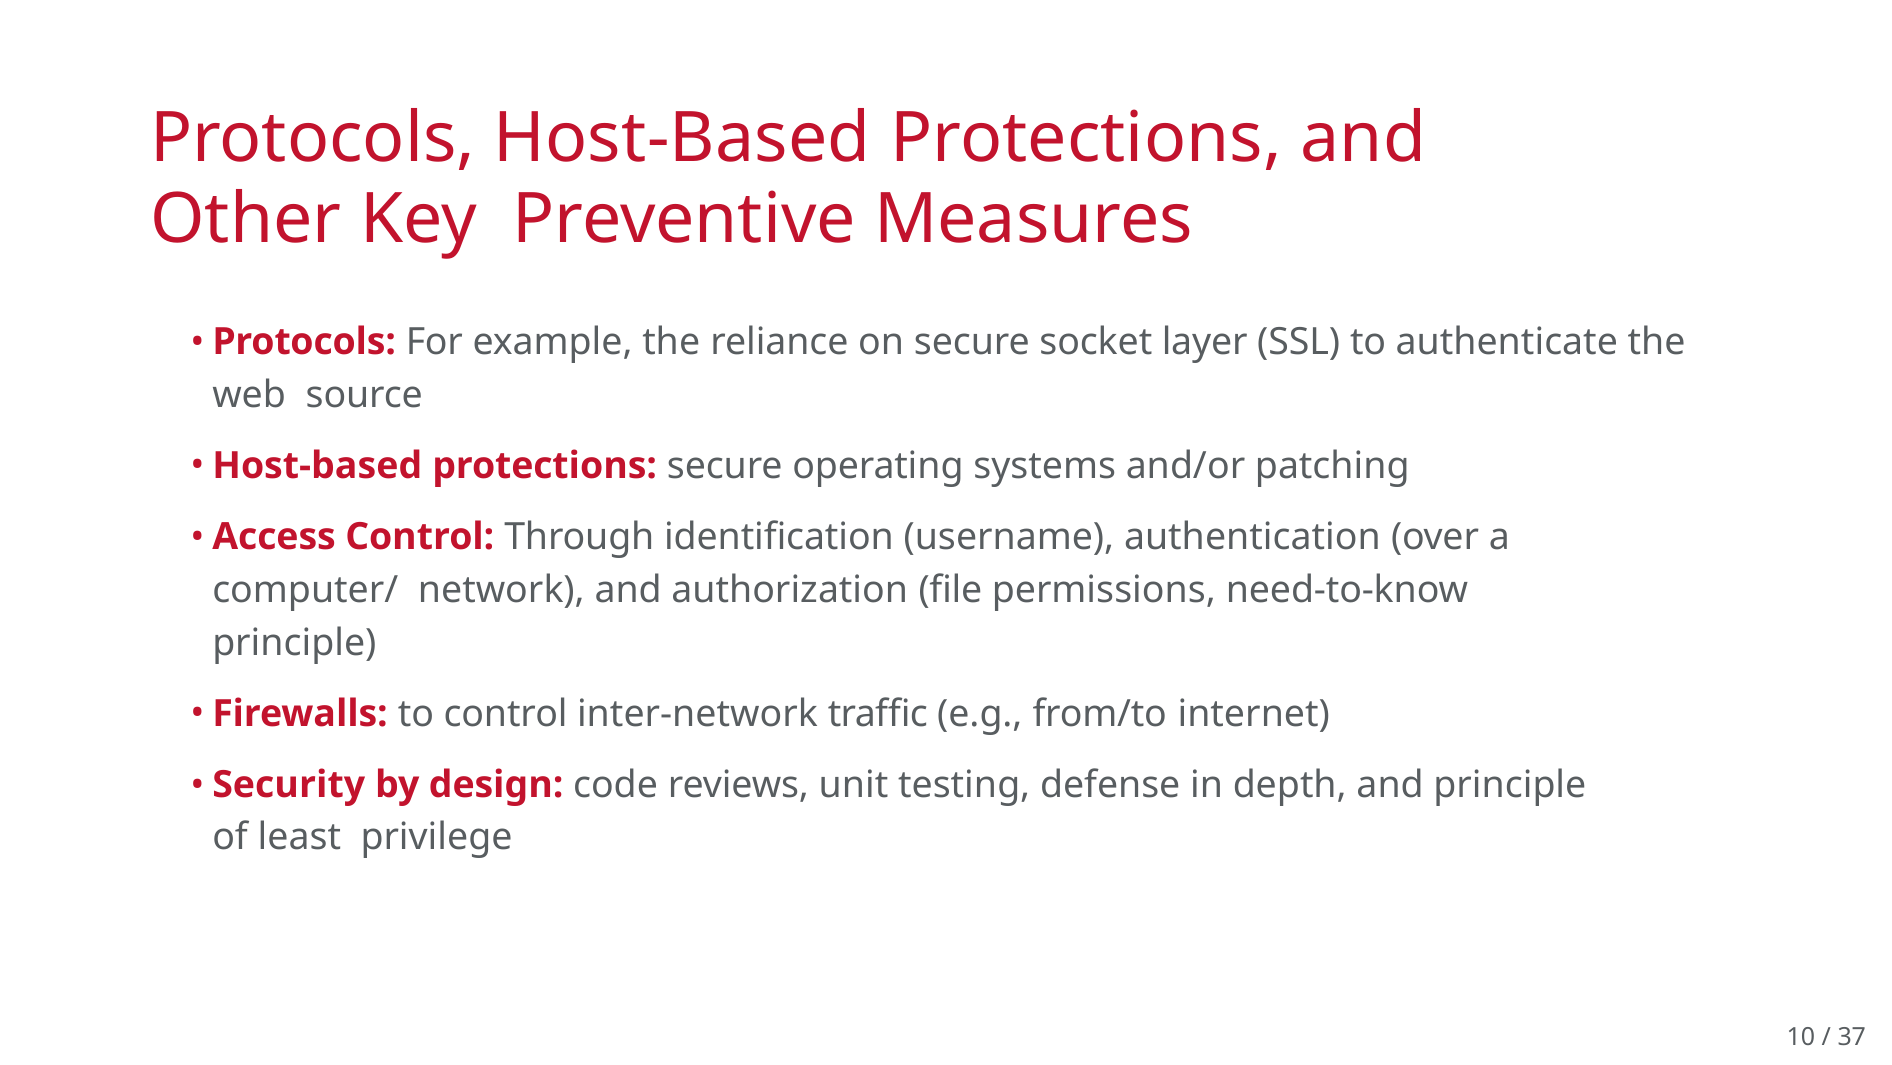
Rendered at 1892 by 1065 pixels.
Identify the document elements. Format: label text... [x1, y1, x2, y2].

title Protocols, Host-Based Protections, and Other Key Preventive Measures [147, 86, 1521, 273]
text_box Protocols: For example, the reliance on secure socket layer (SSL) to authenticate the web source Host-based protections: secure operating systems and/or patching Access Control: Through identification (username), authentication (over a computer/ network), and authorization (file permissions, need-to-know principle) Firewalls: to control inter-network traffic (e.g., from/to internet) Security by design: code reviews, unit testing, defense in depth, and principle of least privilege [188, 306, 1694, 857]
slide_number 10 / 37 [1780, 1020, 1868, 1065]
